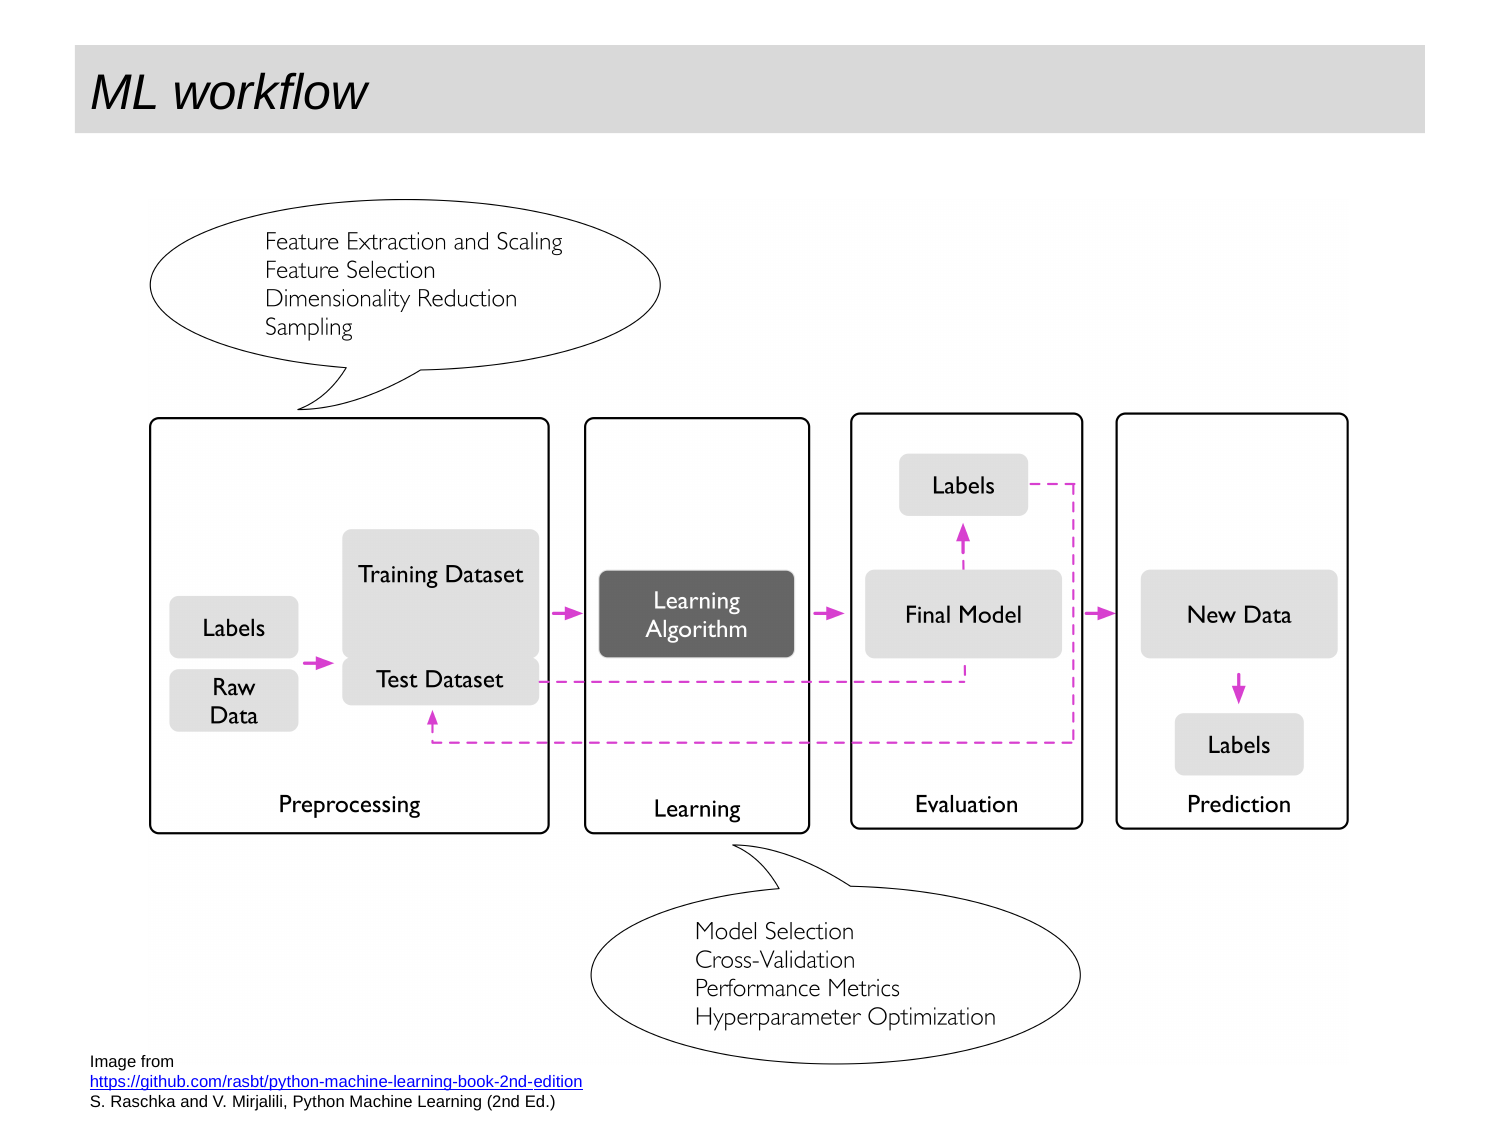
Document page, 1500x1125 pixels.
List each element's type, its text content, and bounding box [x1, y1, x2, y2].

picture [148, 199, 1349, 1065]
text_box ML workflow [74, 45, 1425, 134]
text_box Image from https://github.com/rasbt/python-machine-learning-book-2nd-edition S. Raschka and V. Mirjalili, Python Machine Learning (2nd Ed.) [74, 1043, 605, 1119]
